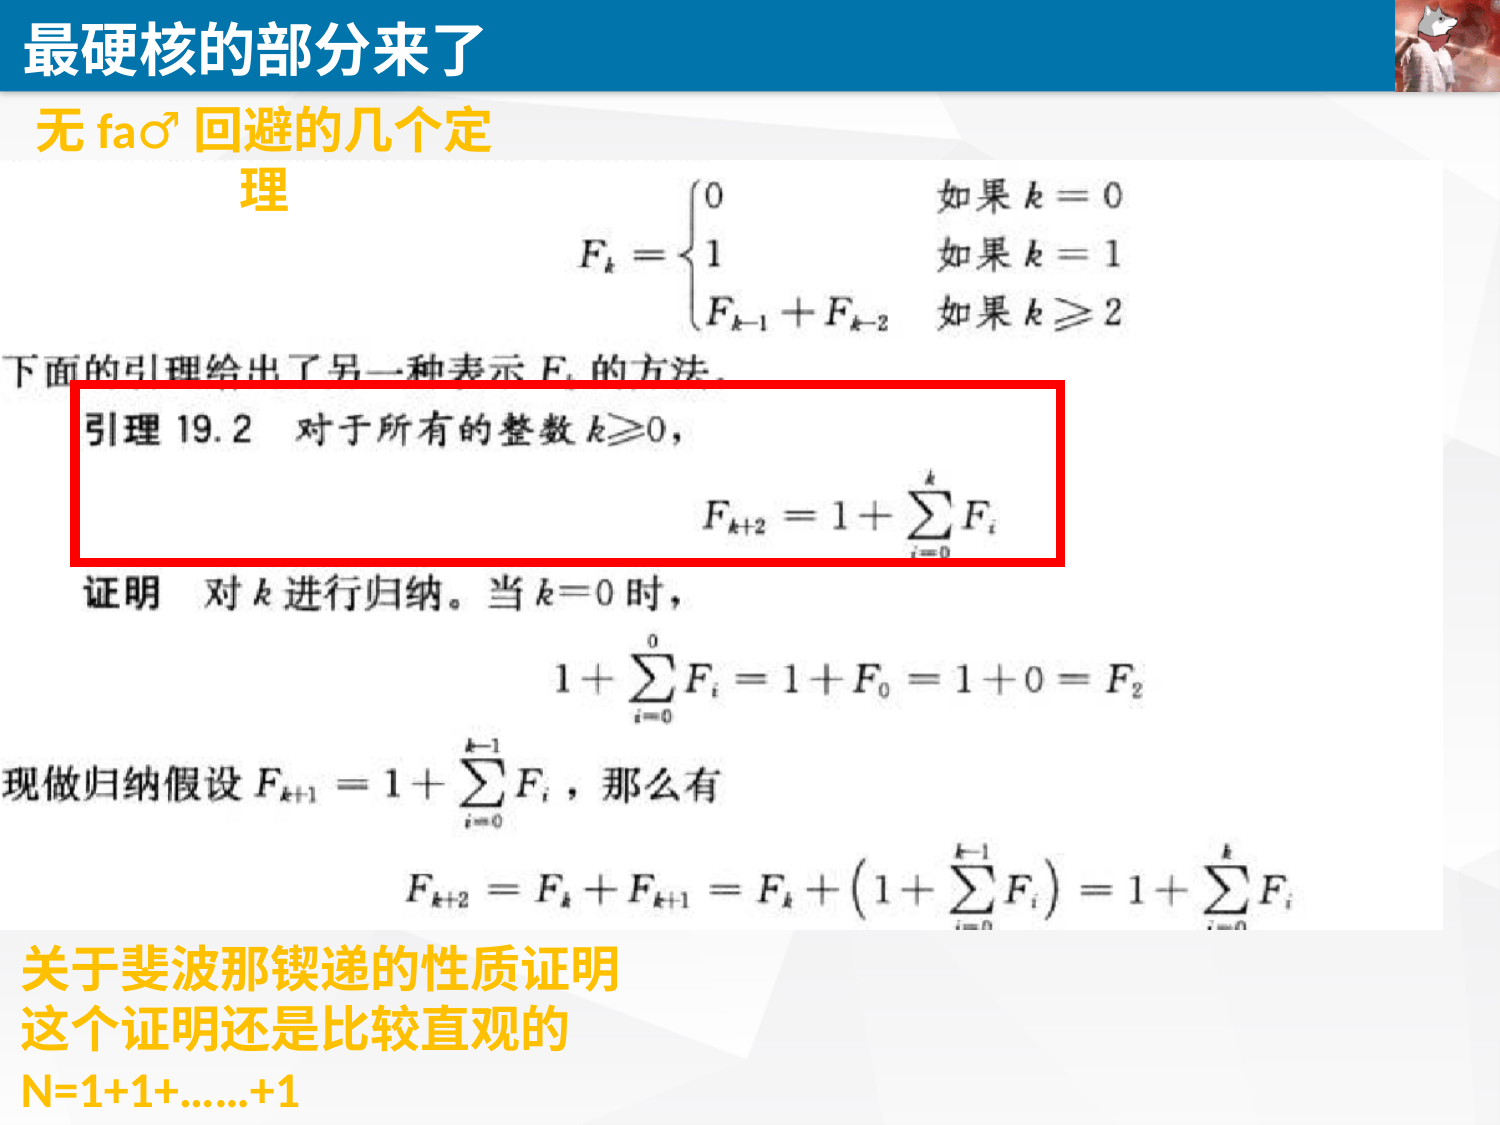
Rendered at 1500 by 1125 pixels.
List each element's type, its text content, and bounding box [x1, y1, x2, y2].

text_box 关于斐波那锲递的性质证明 这个证明还是比较直观的 N=1+1+……+1 [5, 929, 1448, 1125]
text_box 最硬核的部分来了 [0, 5, 512, 91]
text_box 无fa♂回避的几个定理 [0, 91, 529, 160]
text_box [0, 0, 1395, 92]
picture [0, 0, 1500, 1125]
